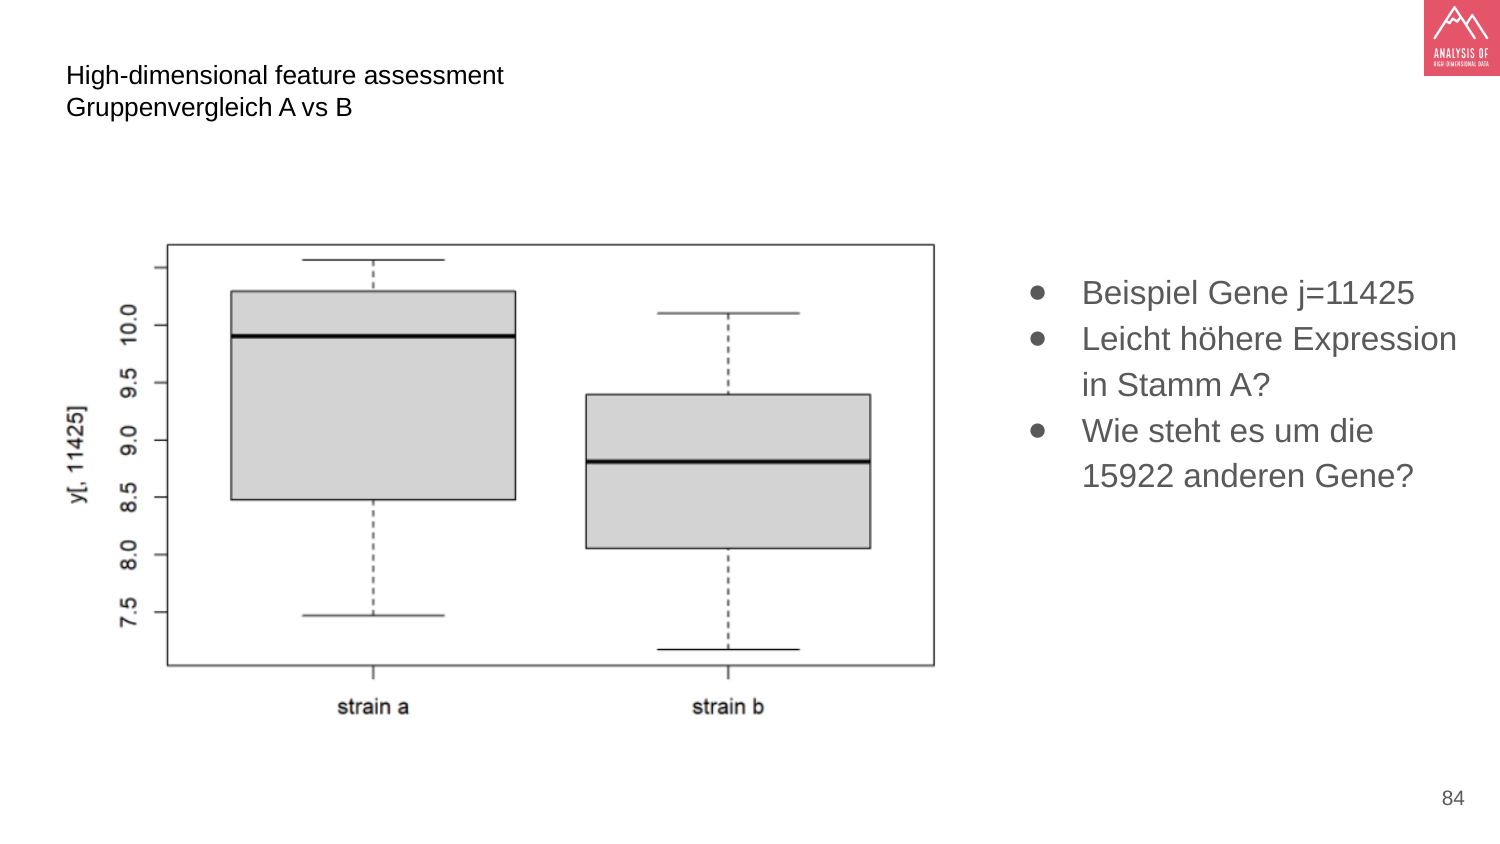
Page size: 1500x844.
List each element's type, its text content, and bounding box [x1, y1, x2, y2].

text_box Beispiel Gene j=11425 Leicht höhere Expression in Stamm A? Wie steht es um die 15922 anderen Gene? [991, 250, 1474, 510]
slide_number ‹#› [1389, 764, 1480, 830]
picture [30, 193, 974, 742]
title High-dimensional feature assessment Gruppenvergleich A vs B [51, 43, 1449, 138]
picture [1424, 0, 1500, 76]
